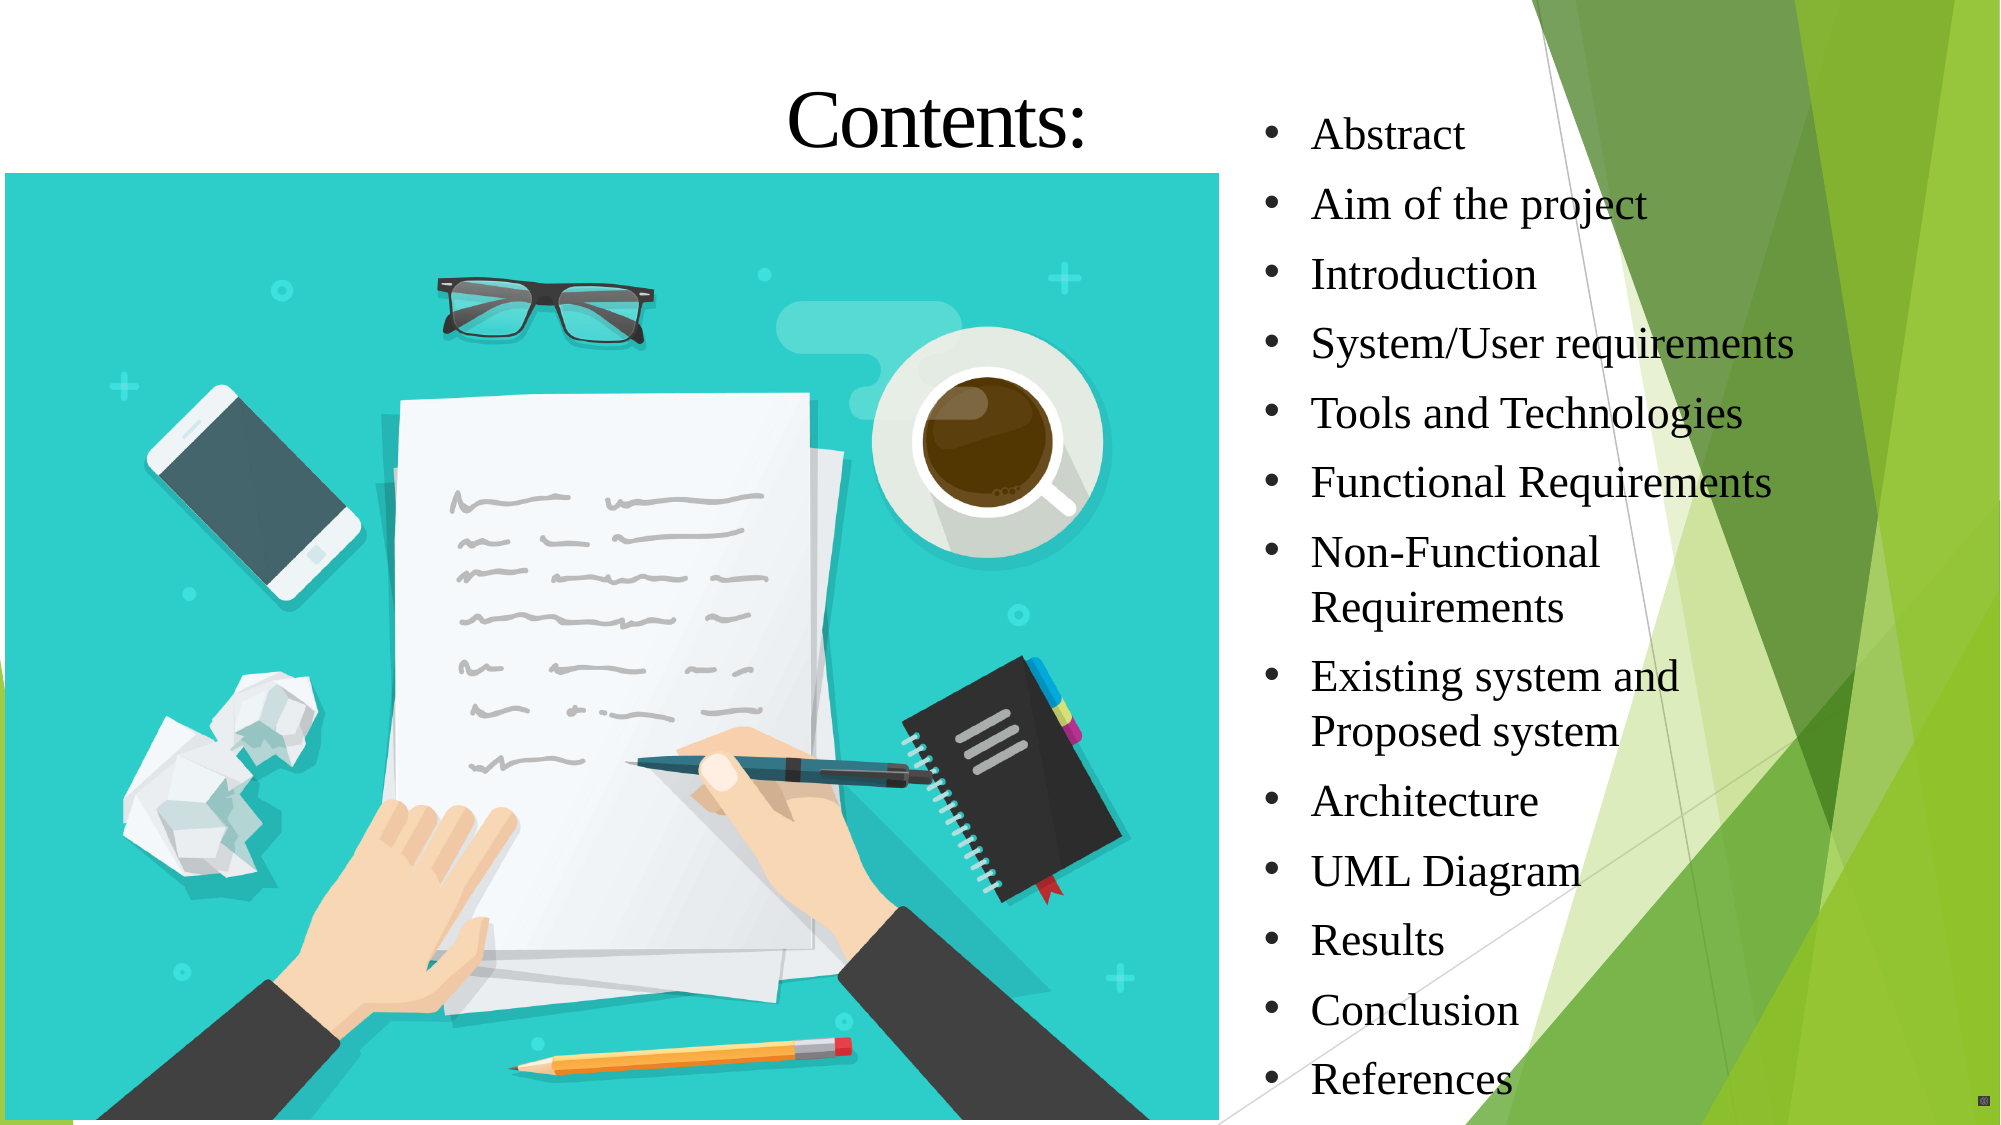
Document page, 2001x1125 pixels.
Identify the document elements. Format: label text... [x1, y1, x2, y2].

text_box Abstract Aim of the project Introduction System/User requirements Tools and Technologies Functional Requirements Non-Functional Requirements Existing system and Proposed system Architecture UML Diagram Results Conclusion References [1256, 96, 1807, 1112]
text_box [1977, 1095, 1991, 1107]
picture [5, 172, 1219, 1120]
text_box Contents: [778, 0, 1280, 172]
